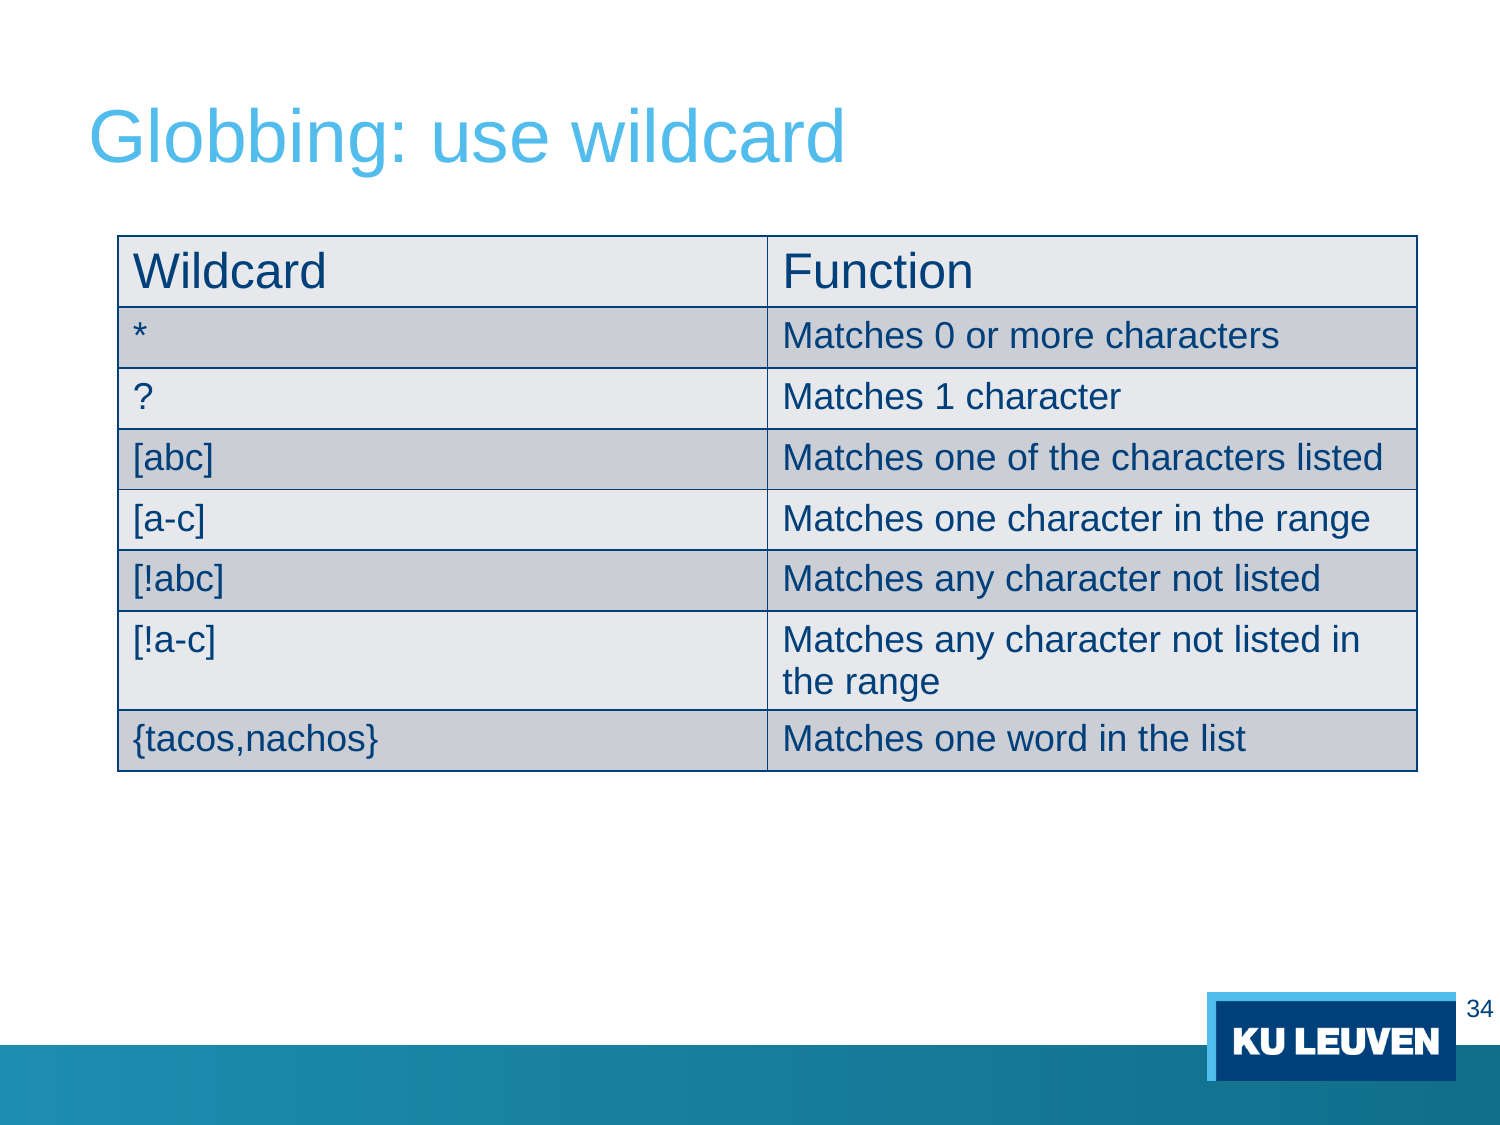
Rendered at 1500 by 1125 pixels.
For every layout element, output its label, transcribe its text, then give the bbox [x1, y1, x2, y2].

table_cell [a-c] [119, 490, 767, 549]
table_header Function [768, 237, 1416, 306]
table_cell [!a-c] [119, 612, 767, 709]
table_cell ? [119, 369, 767, 428]
table_cell Matches one word in the list [768, 711, 1416, 770]
table_header Wildcard [119, 237, 767, 306]
table_cell * [119, 308, 767, 367]
table_cell [!abc] [119, 551, 767, 610]
title Globbing: use wildcard [88, 29, 1456, 178]
table_cell [abc] [119, 430, 767, 489]
table_cell Matches any character not listed [768, 551, 1416, 610]
table_cell Matches 1 character [768, 369, 1416, 428]
table_cell Matches one character in the range [768, 490, 1416, 549]
table_cell Matches any character not listed in the range [768, 612, 1416, 709]
table_cell {tacos,nachos} [119, 711, 767, 770]
table_cell Matches 0 or more characters [768, 308, 1416, 367]
picture [1207, 992, 1456, 1081]
slide_number 34 [1340, 992, 1495, 1040]
table_cell Matches one of the characters listed [768, 430, 1416, 489]
